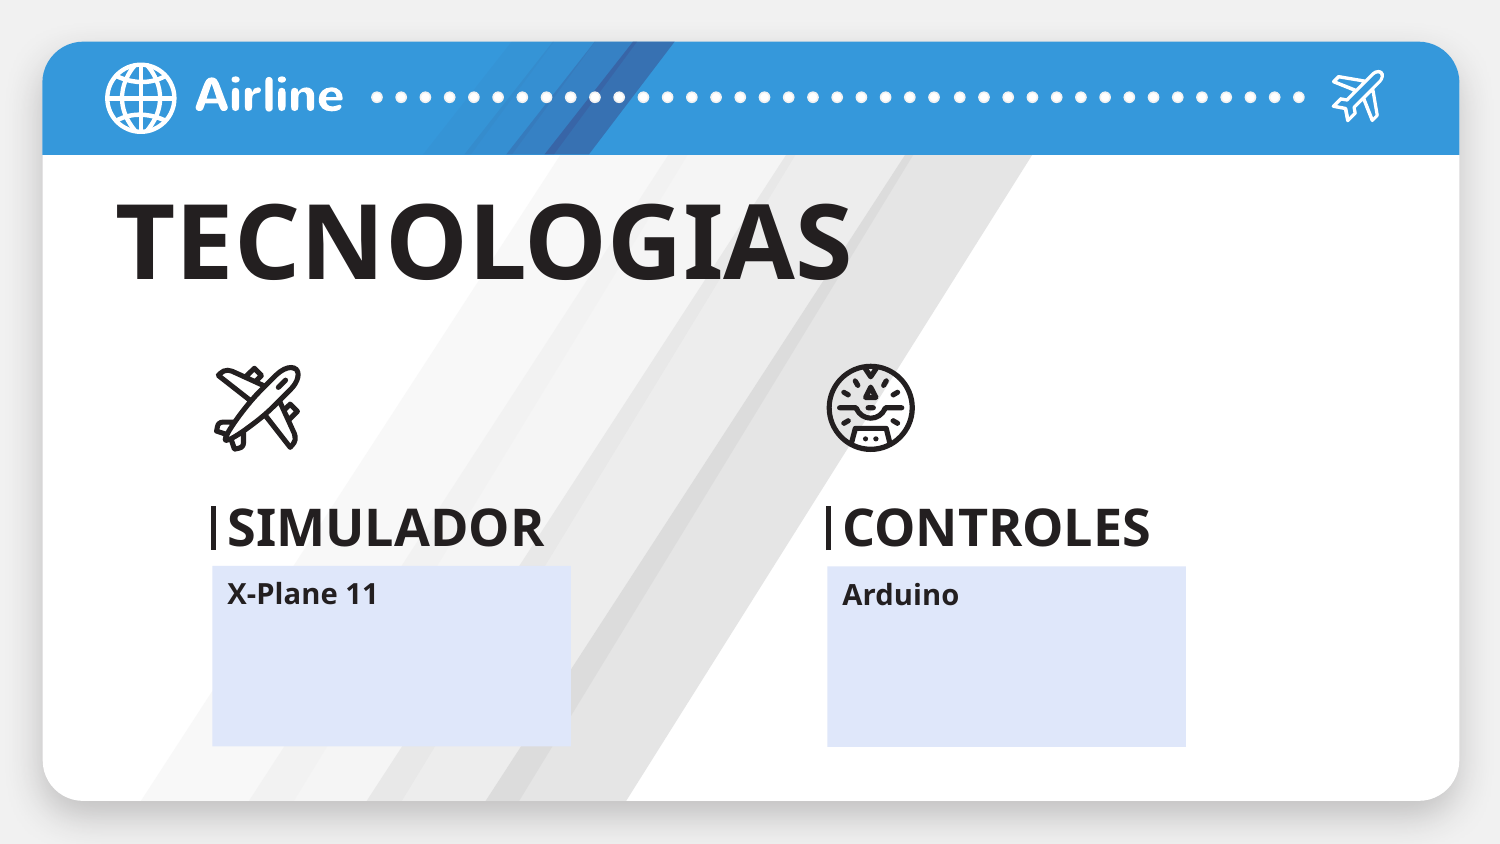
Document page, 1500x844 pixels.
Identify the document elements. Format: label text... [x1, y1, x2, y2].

text_box [826, 363, 915, 453]
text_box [195, 76, 344, 112]
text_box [102, 62, 180, 135]
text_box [371, 91, 1305, 103]
text_box [214, 364, 301, 452]
title SIMULADOR [212, 482, 571, 565]
subtitle X-Plane 11 [212, 565, 571, 747]
text_box [1331, 69, 1384, 123]
title TECNOLOGIAS [115, 184, 1386, 316]
subtitle Arduino [827, 566, 1186, 747]
title CONTROLES [827, 482, 1186, 566]
